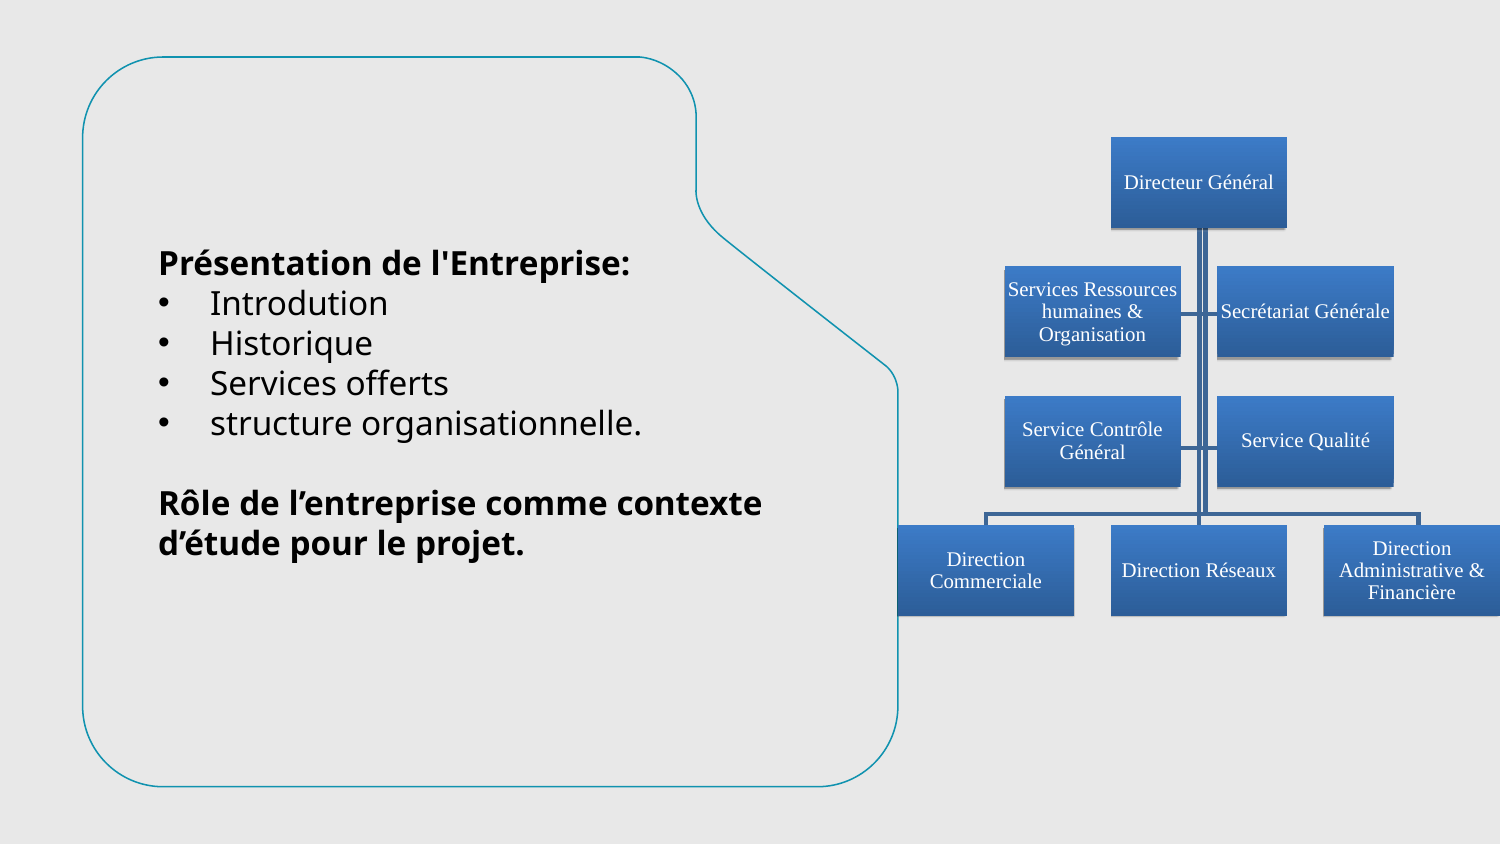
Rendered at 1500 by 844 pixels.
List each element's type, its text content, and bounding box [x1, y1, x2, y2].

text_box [897, 136, 1500, 617]
subtitle Présentation de l'Entreprise: Introdution Historique Services offerts structure organisationnelle. Rôle de l’entreprise comme contexte d’étude pour le projet. [120, 185, 792, 659]
text_box [82, 56, 898, 787]
